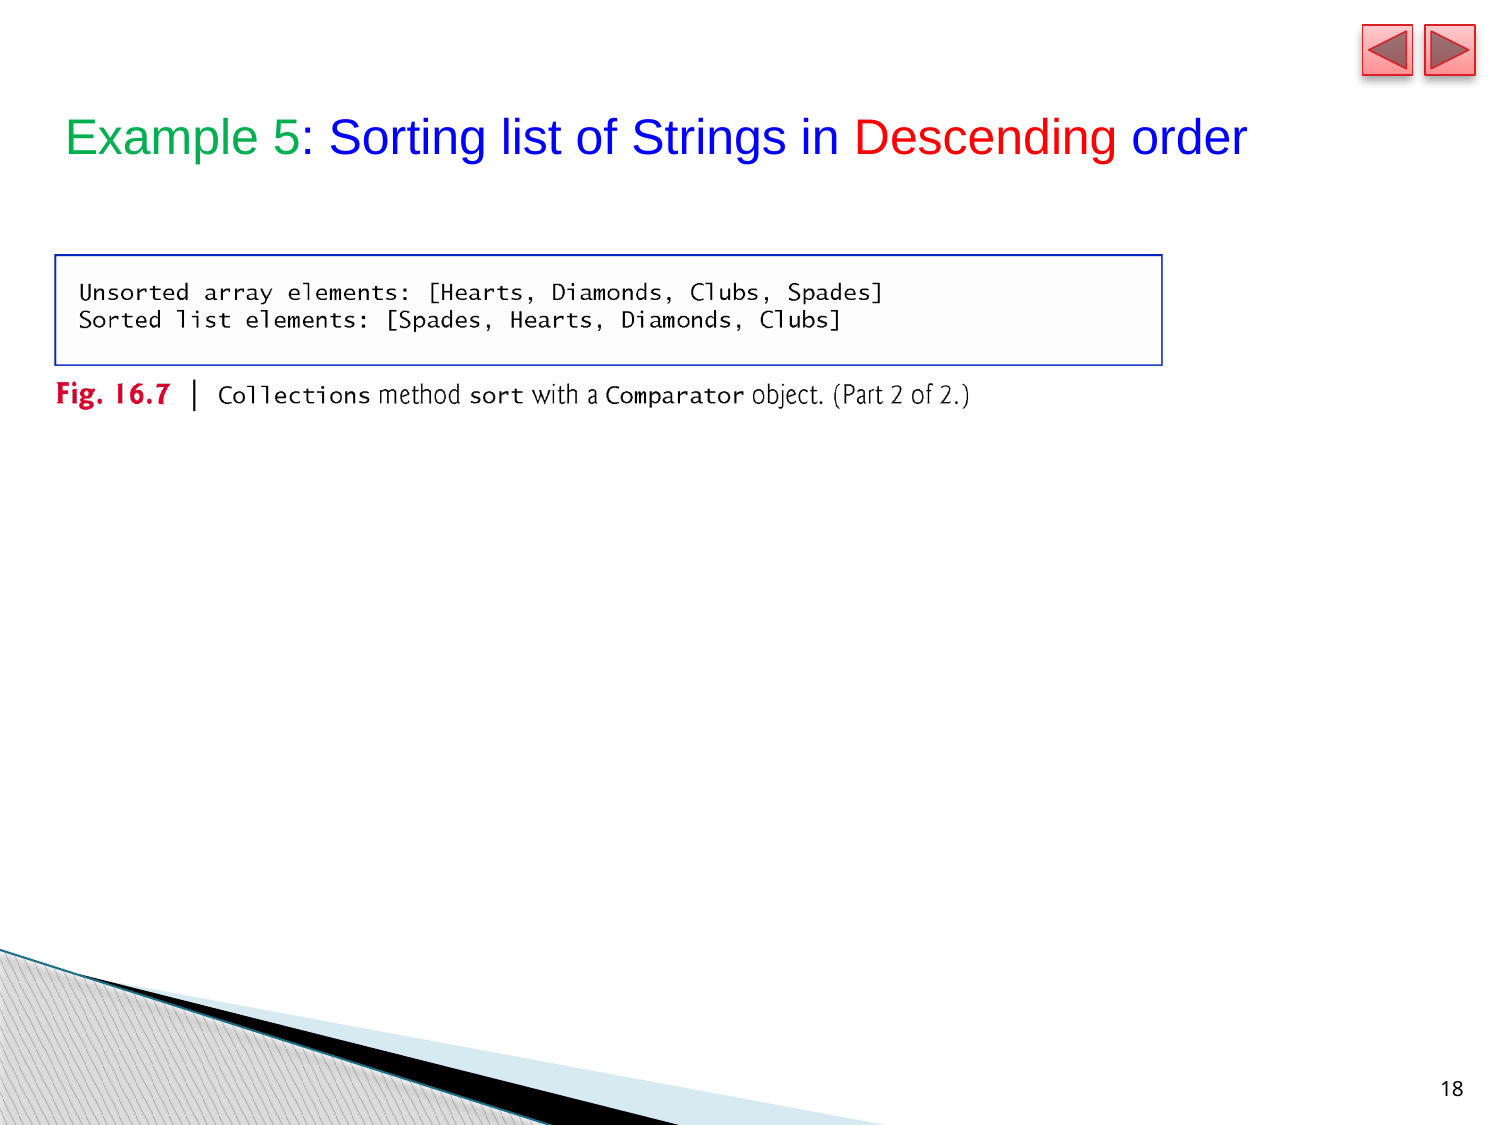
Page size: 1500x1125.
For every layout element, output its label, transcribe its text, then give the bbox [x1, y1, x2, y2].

picture [12, 202, 1464, 1085]
slide_number 18 [1418, 1051, 1479, 1112]
text_box Example 5: Sorting list of Strings in Descending order [50, 97, 1275, 172]
